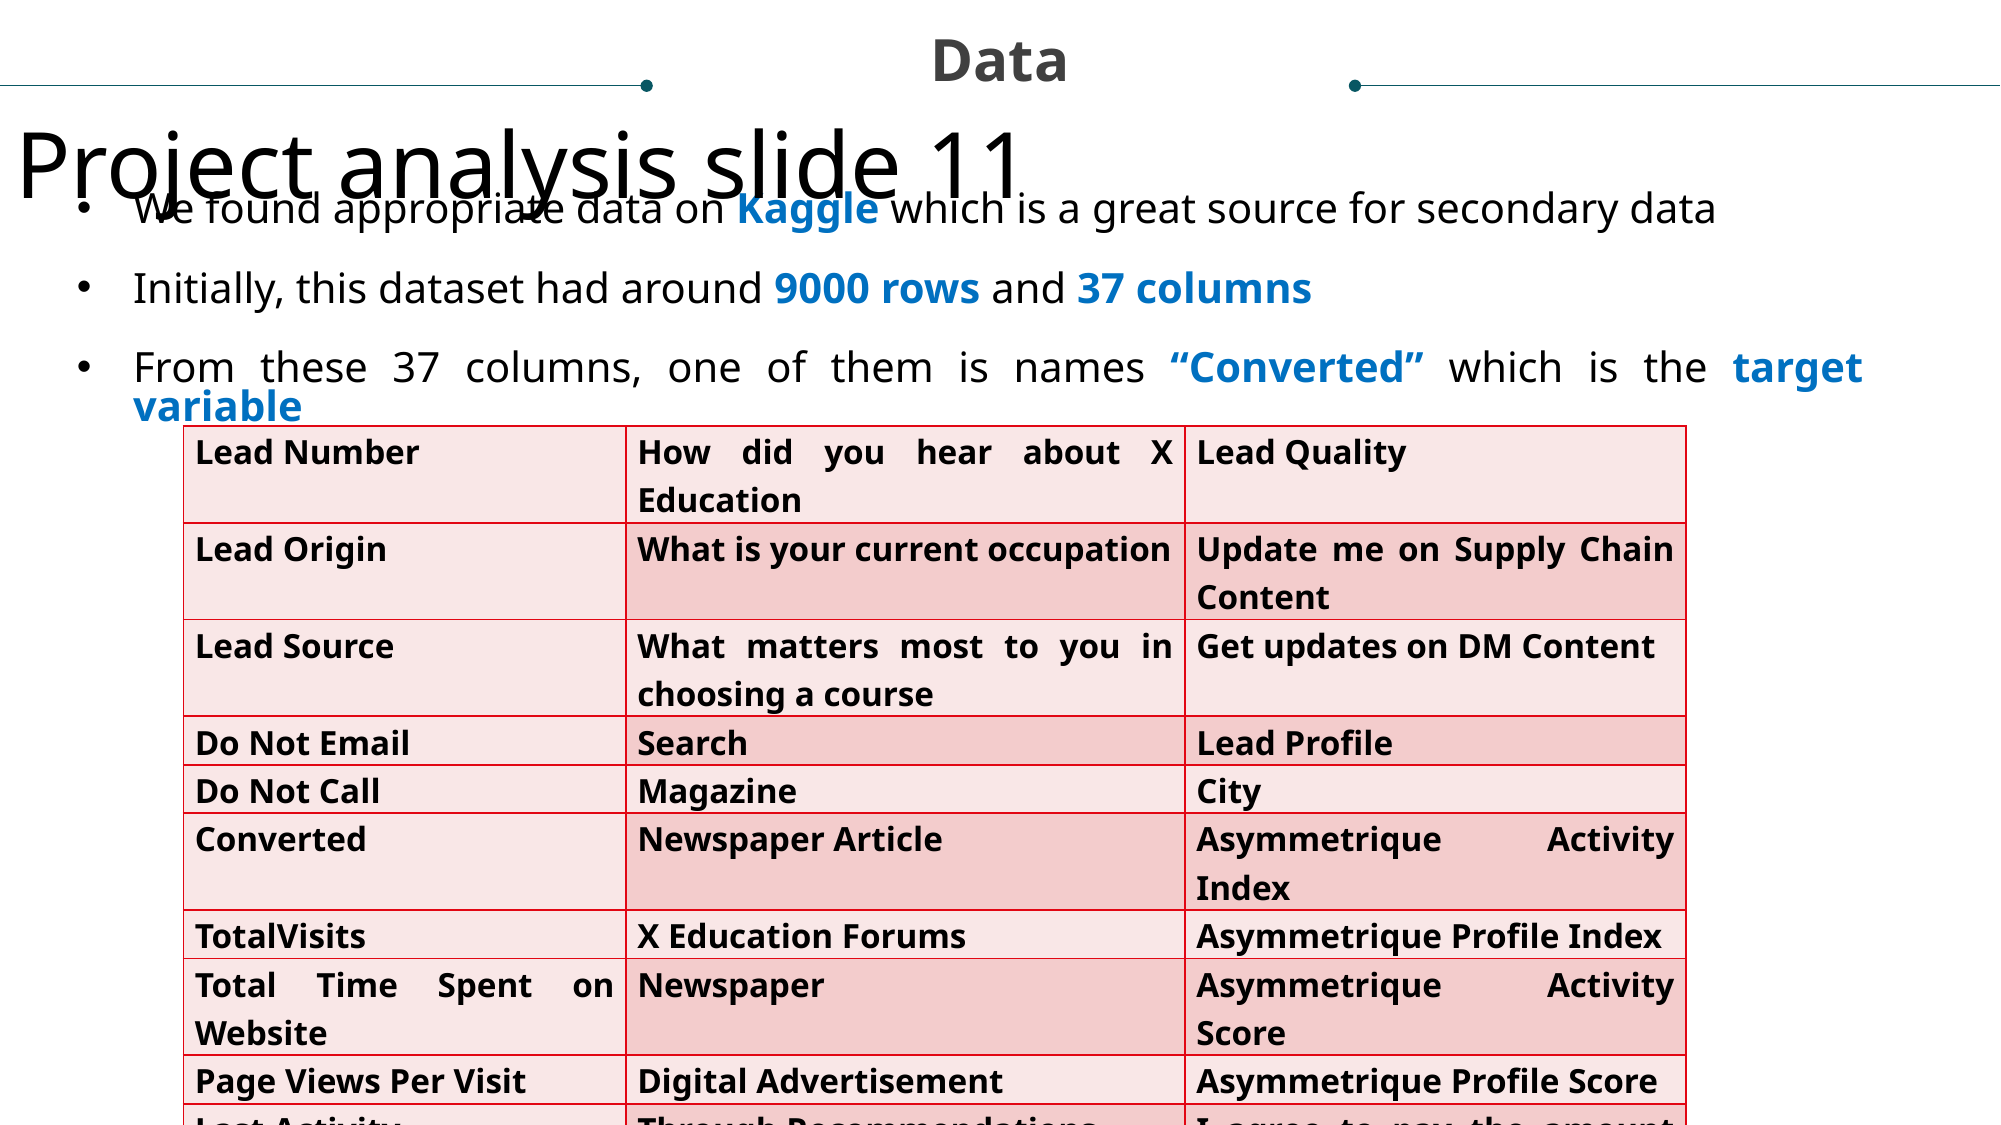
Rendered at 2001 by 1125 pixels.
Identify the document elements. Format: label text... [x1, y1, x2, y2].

table_cell Asymmetrique Profile Score [1186, 1056, 1685, 1103]
table_cell Newspaper [627, 959, 1184, 1054]
table_cell Search [627, 717, 1184, 764]
table_cell Total Time Spent on Website [184, 959, 625, 1054]
table_cell Lead Source [184, 620, 625, 715]
table_header Lead Number [184, 427, 625, 522]
table_cell Lead Origin [184, 524, 625, 619]
table_cell Digital Advertisement [627, 1056, 1184, 1103]
table_cell Do Not Call [184, 766, 625, 812]
table_cell Asymmetrique Activity Index [1186, 814, 1685, 909]
table_cell Converted [184, 814, 625, 909]
table_cell Through Recommendations [627, 1105, 1184, 1125]
text_box Data [1725, 86, 1963, 95]
table_cell Page Views Per Visit [184, 1056, 625, 1103]
title Project analysis slide 11 [0, 59, 1725, 278]
table_cell Lead Profile [1186, 717, 1685, 764]
table_header Lead Quality [1186, 427, 1685, 522]
table_cell X Education Forums [627, 911, 1184, 958]
table_header How did you hear about X Education [627, 427, 1184, 522]
table_cell Newspaper Article [627, 814, 1184, 909]
table_cell What matters most to you in choosing a course [627, 620, 1184, 715]
table_cell Last Activity [184, 1105, 625, 1125]
table_cell Update me on Supply Chain Content [1186, 524, 1685, 619]
table_cell Asymmetrique Activity Score [1186, 959, 1685, 1054]
text_box We found appropriate data on Kaggle which is a great source for secondary data Initially, this dataset had around 9000 rows and 37 columns From these 37 columns, one of them is names “Converted” which is the target variable [76, 192, 1864, 431]
table_cell Do Not Email [184, 717, 625, 764]
table_cell TotalVisits [184, 911, 625, 958]
table_cell I agree to pay the amount through cheque [1186, 1105, 1685, 1125]
table_cell City [1186, 766, 1685, 812]
table_cell What is your current occupation [627, 524, 1184, 619]
text_box Data [37, 31, 1963, 85]
table_cell Get updates on DM Content [1186, 620, 1685, 715]
table_cell Magazine [627, 766, 1184, 812]
table_cell Asymmetrique Profile Index [1186, 911, 1685, 958]
